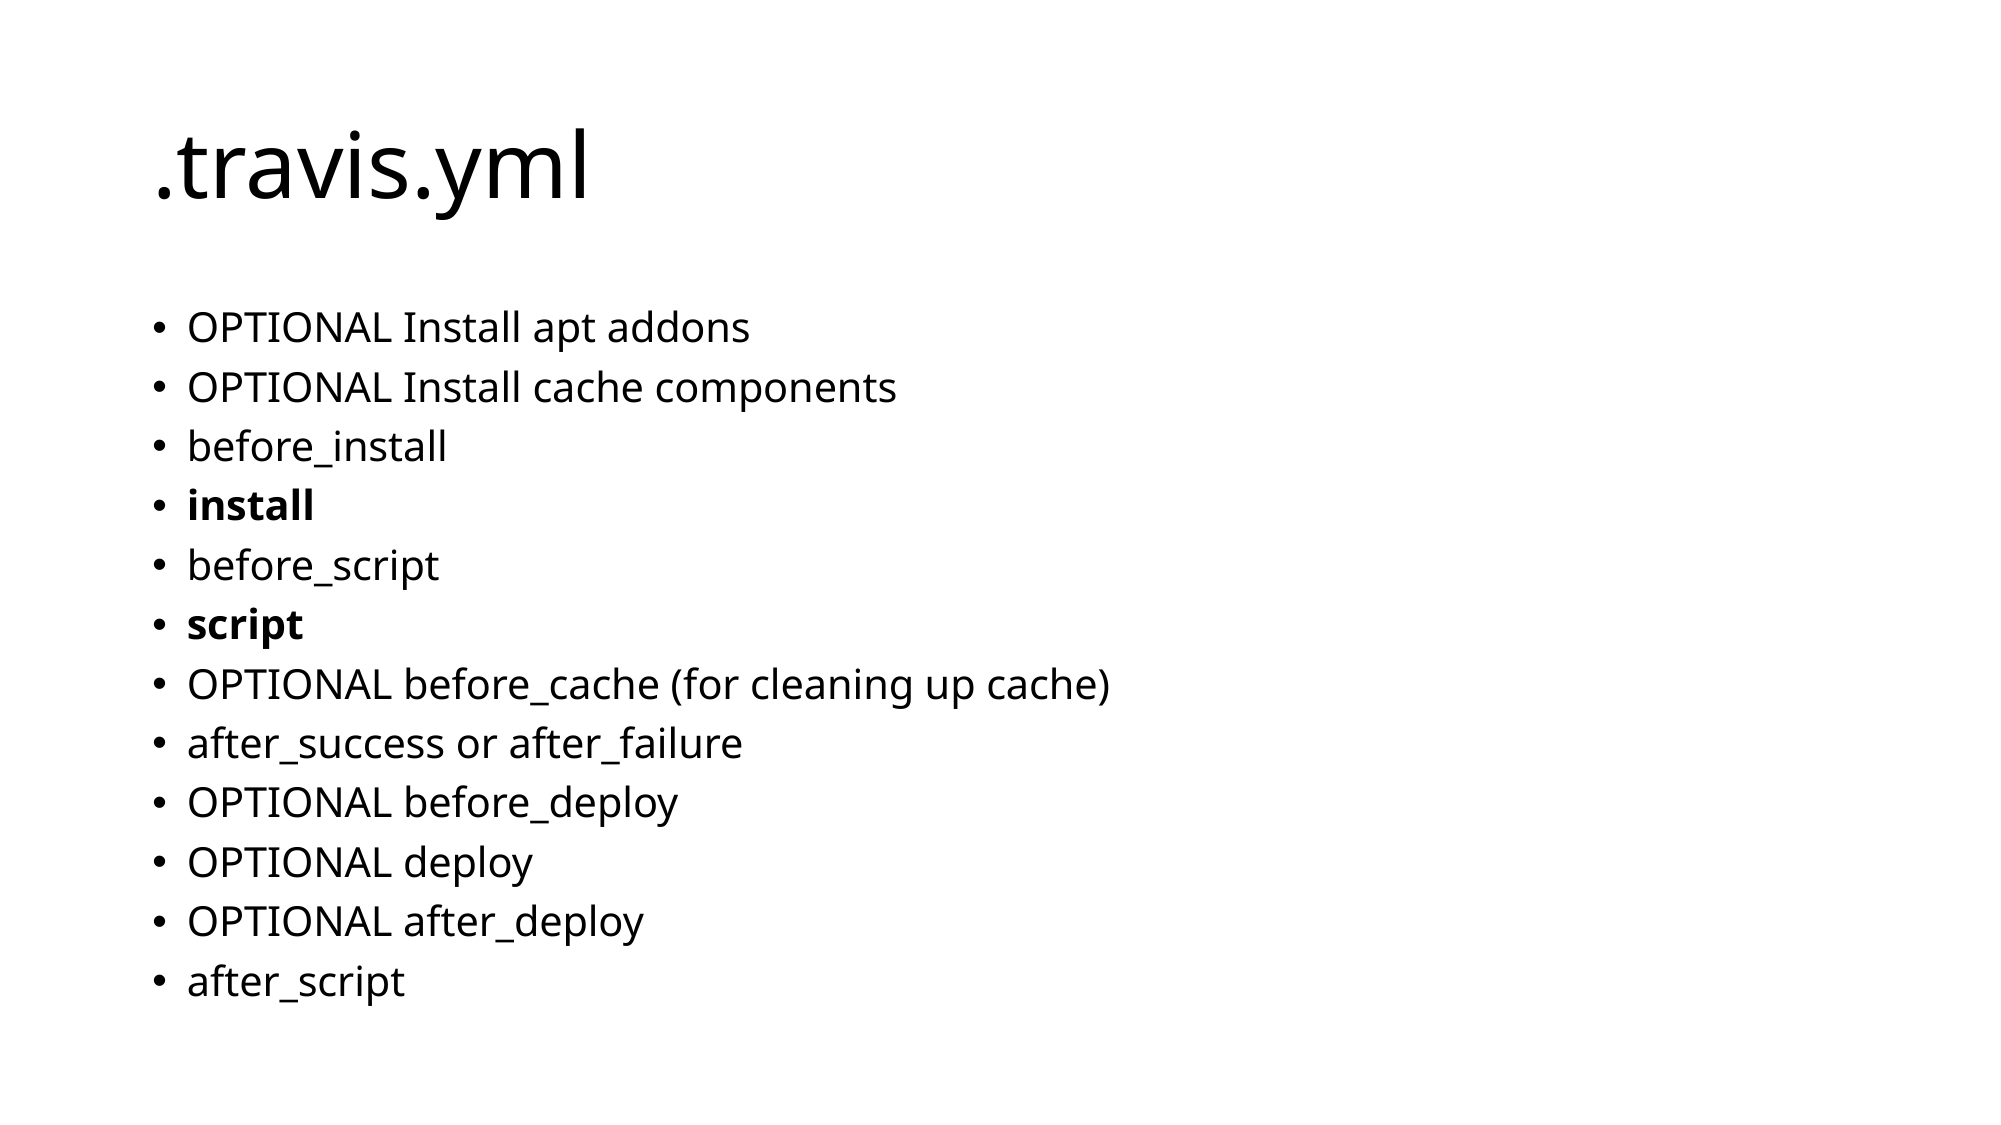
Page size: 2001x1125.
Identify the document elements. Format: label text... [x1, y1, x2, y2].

title .travis.yml [137, 59, 1863, 278]
list OPTIONAL Install apt addons OPTIONAL Install cache components before_install install before_script script OPTIONAL before_cache (for cleaning up cache) after_success or after_failure OPTIONAL before_deploy OPTIONAL deploy OPTIONAL after_deploy after_script [137, 299, 1863, 1014]
